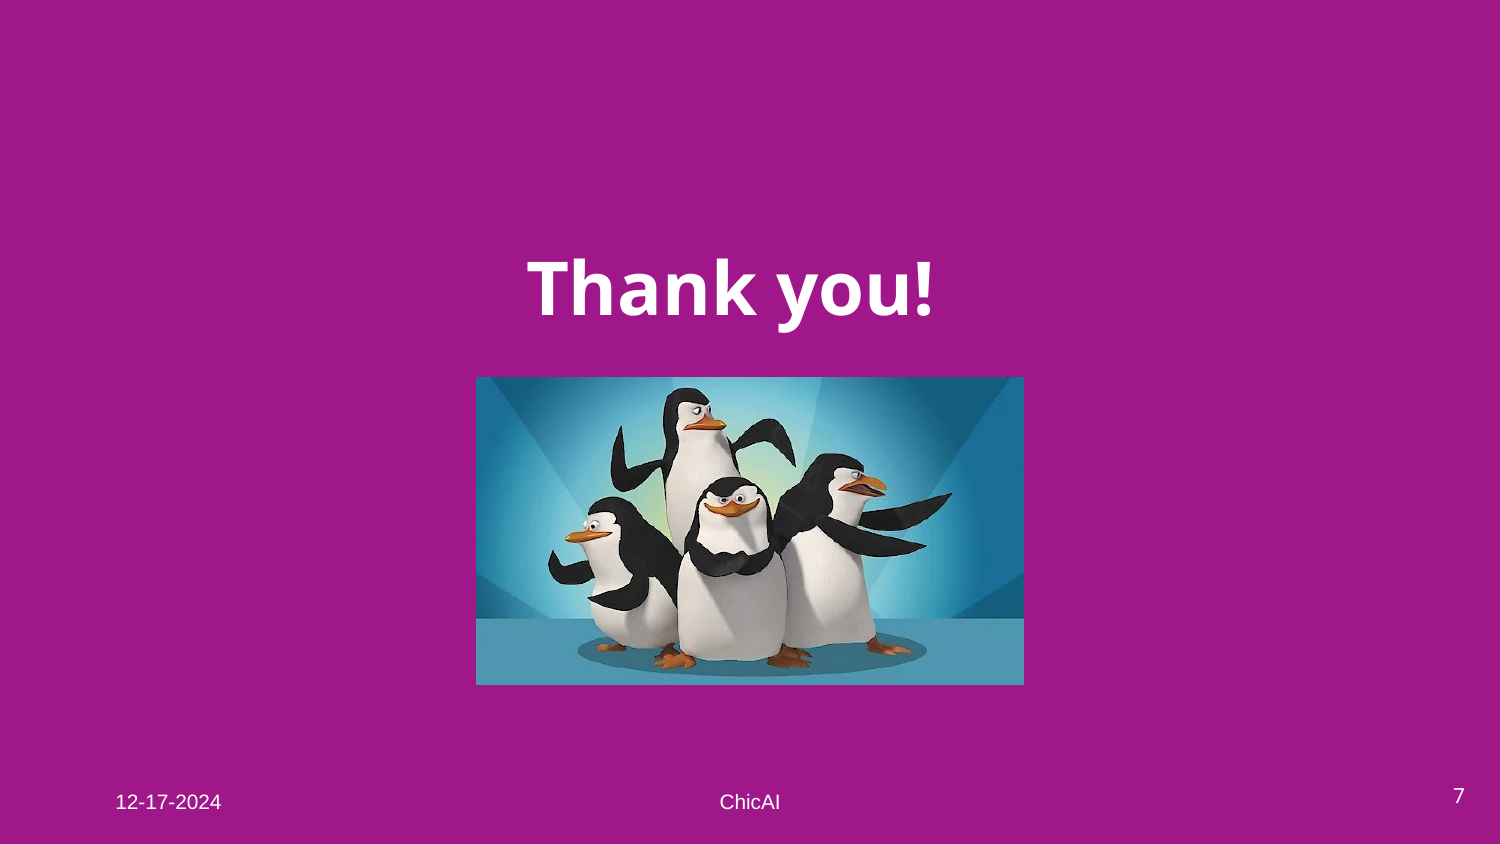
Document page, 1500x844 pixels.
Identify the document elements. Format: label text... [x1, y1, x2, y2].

text_box 12-17-2024 [35, 773, 302, 821]
slide_number ‹#› [1389, 764, 1480, 830]
text_box ChicAI [617, 773, 883, 821]
title Thank you! [511, 206, 989, 346]
picture [476, 377, 1024, 686]
